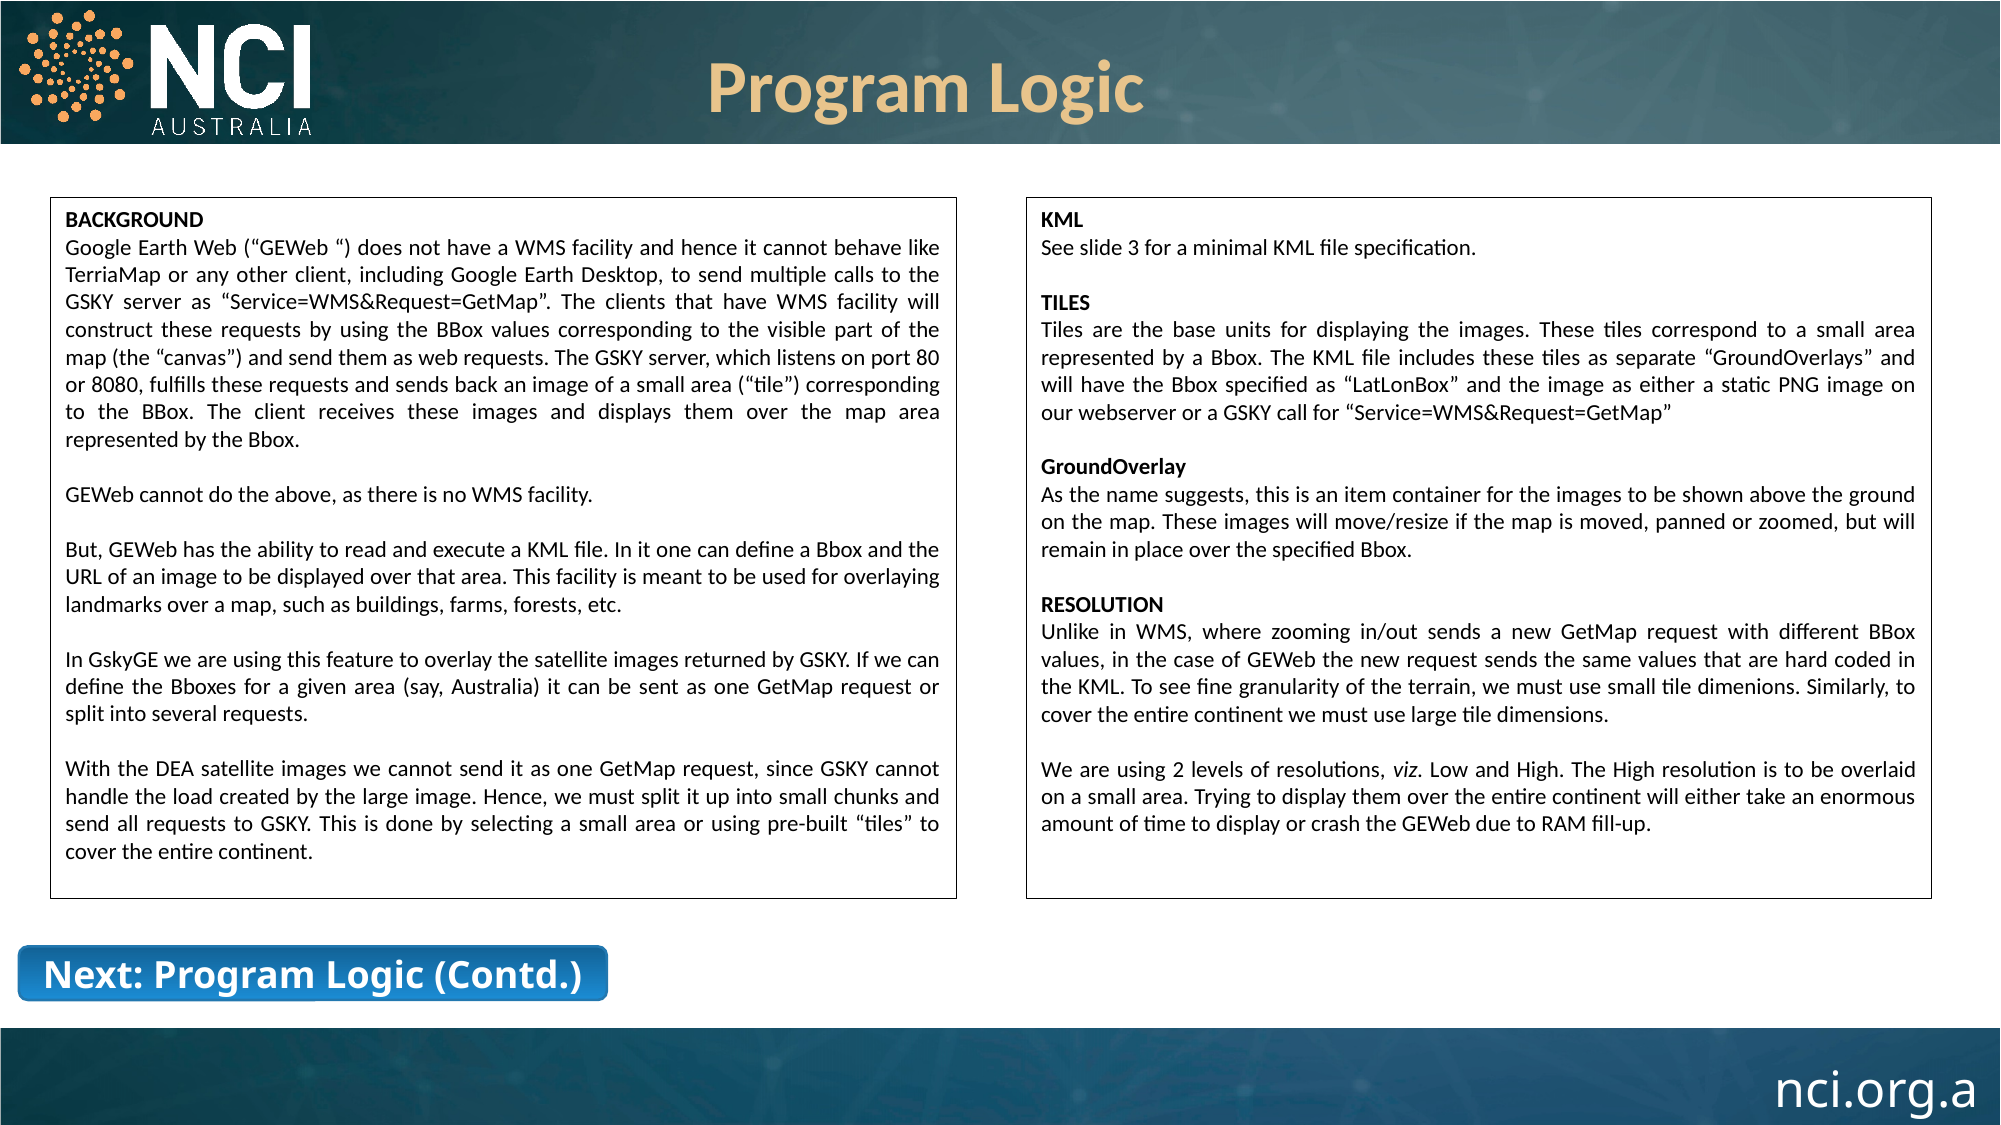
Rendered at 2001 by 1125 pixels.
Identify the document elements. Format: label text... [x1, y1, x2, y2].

picture [2, 1028, 2000, 1125]
text_box KML See slide 3 for a minimal KML file specification. TILES Tiles are the base units for displaying the images. These tiles correspond to a small area represented by a Bbox. The KML file includes these tiles as separate “GroundOverlays” and will have the Bbox specified as “LatLonBox” and the image as either a static PNG image on our webserver or a GSKY call for “Service=WMS&Request=GetMap” GroundOverlay As the name suggests, this is an item container for the images to be shown above the ground on the map. These images will move/resize if the map is moved, panned or zoomed, but will remain in place over the specified Bbox. RESOLUTION Unlike in WMS, where zooming in/out sends a new GetMap request with different BBox values, in the case of GEWeb the new request sends the same values that are hard coded in the KML. To see fine granularity of the terrain, we must use small tile dimenions. Similarly, to cover the entire continent we must use large tile dimensions. We are using 2 levels of resolutions, viz. Low and High. The High resolution is to be overlaid on a small area. Trying to display them over the entire continent will either take an enormous amount of time to display or crash the GEWeb due to RAM fill-up. [1026, 197, 1932, 899]
text_box Next: Program Logic (Contd.) [17, 945, 609, 1002]
text_box Program Logic [334, 29, 1519, 135]
text_box BACKGROUND Google Earth Web (“GEWeb “) does not have a WMS facility and hence it cannot behave like TerriaMap or any other client, including Google Earth Desktop, to send multiple calls to the GSKY server as “Service=WMS&Request=GetMap”. The clients that have WMS facility will construct these requests by using the BBox values corresponding to the visible part of the map (the “canvas”) and send them as web requests. The GSKY server, which listens on port 80 or 8080, fulfills these requests and sends back an image of a small area (“tile”) corresponding to the BBox. The client receives these images and displays them over the map area represented by the Bbox. GEWeb cannot do the above, as there is no WMS facility. But, GEWeb has the ability to read and execute a KML file. In it one can define a Bbox and the URL of an image to be displayed over that area. This facility is meant to be used for overlaying landmarks over a map, such as buildings, farms, forests, etc. In GskyGE we are using this feature to overlay the satellite images returned by GSKY. If we can define the Bboxes for a given area (say, Australia) it can be sent as one GetMap request or split into several requests. With the DEA satellite images we cannot send it as one GetMap request, since GSKY cannot handle the load created by the large image. Hence, we must split it up into small chunks and send all requests to GSKY. This is done by selecting a small area or using pre-built “tiles” to cover the entire continent. [50, 197, 957, 899]
picture [2, 2, 2000, 144]
